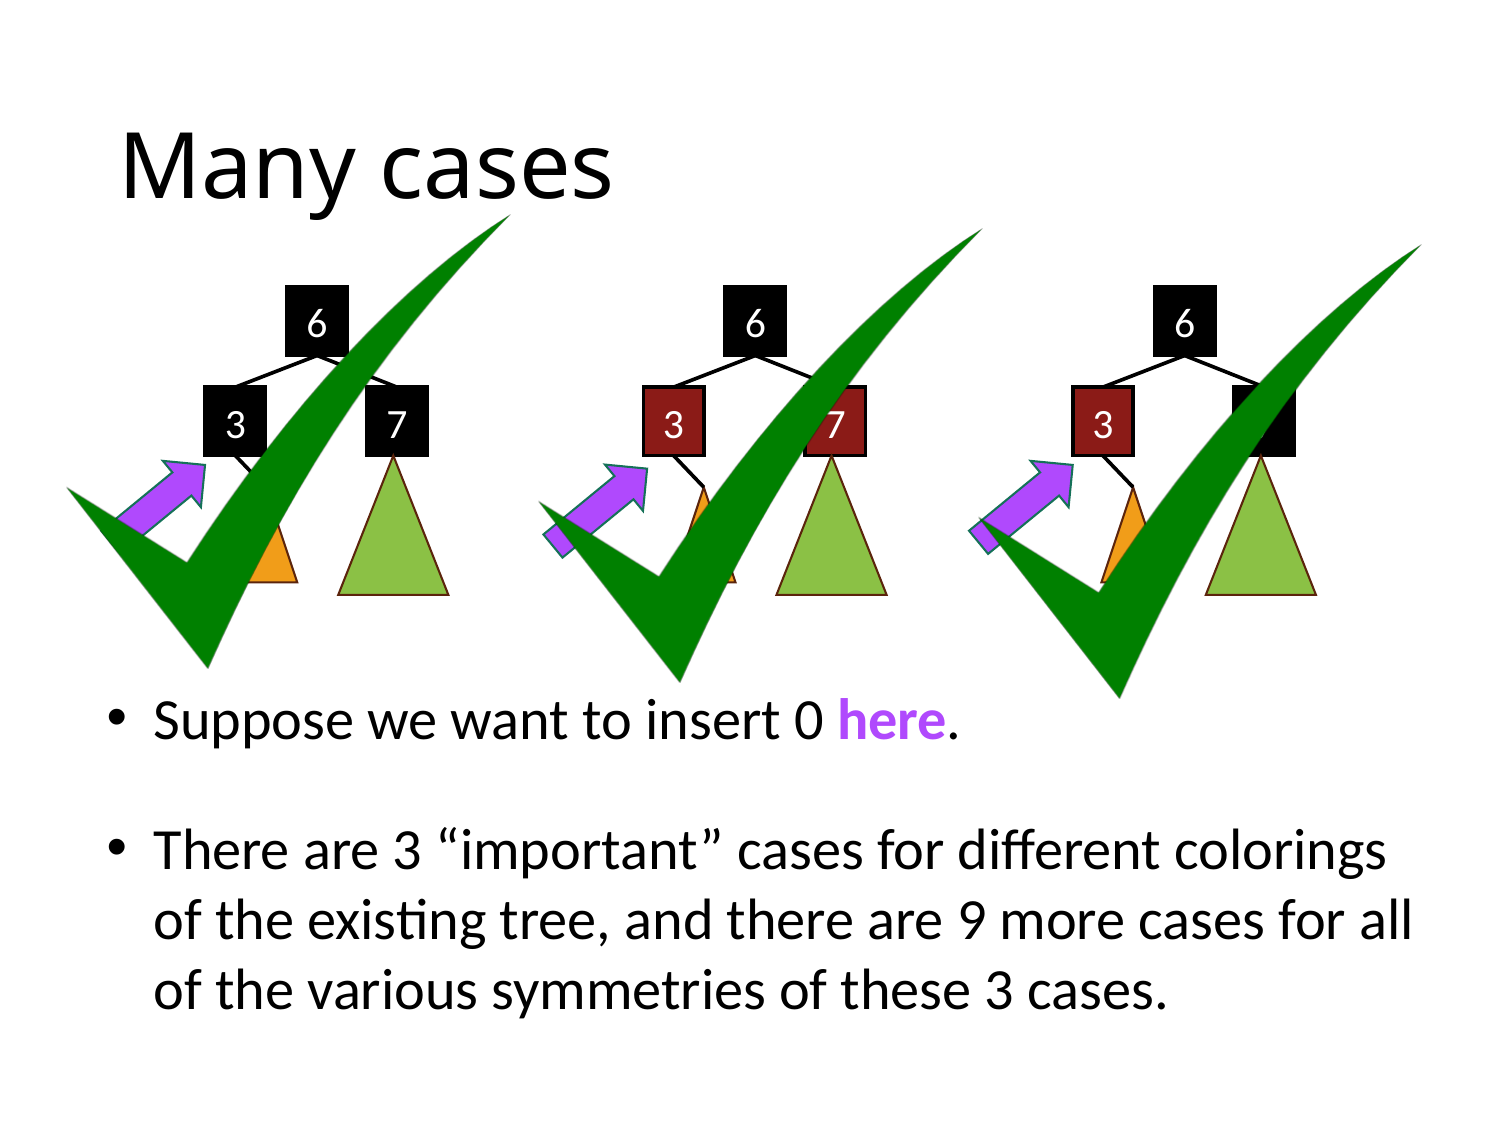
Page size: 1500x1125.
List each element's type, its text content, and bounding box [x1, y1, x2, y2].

title Many cases [103, 59, 1397, 278]
picture [538, 228, 1422, 699]
text_box Suppose we want to insert 0 here. There are 3 “important” cases for different colorings of the existing tree, and there are 9 more cases for all of the various symmetries of these 3 cases. [91, 673, 1455, 1029]
picture [66, 214, 511, 669]
